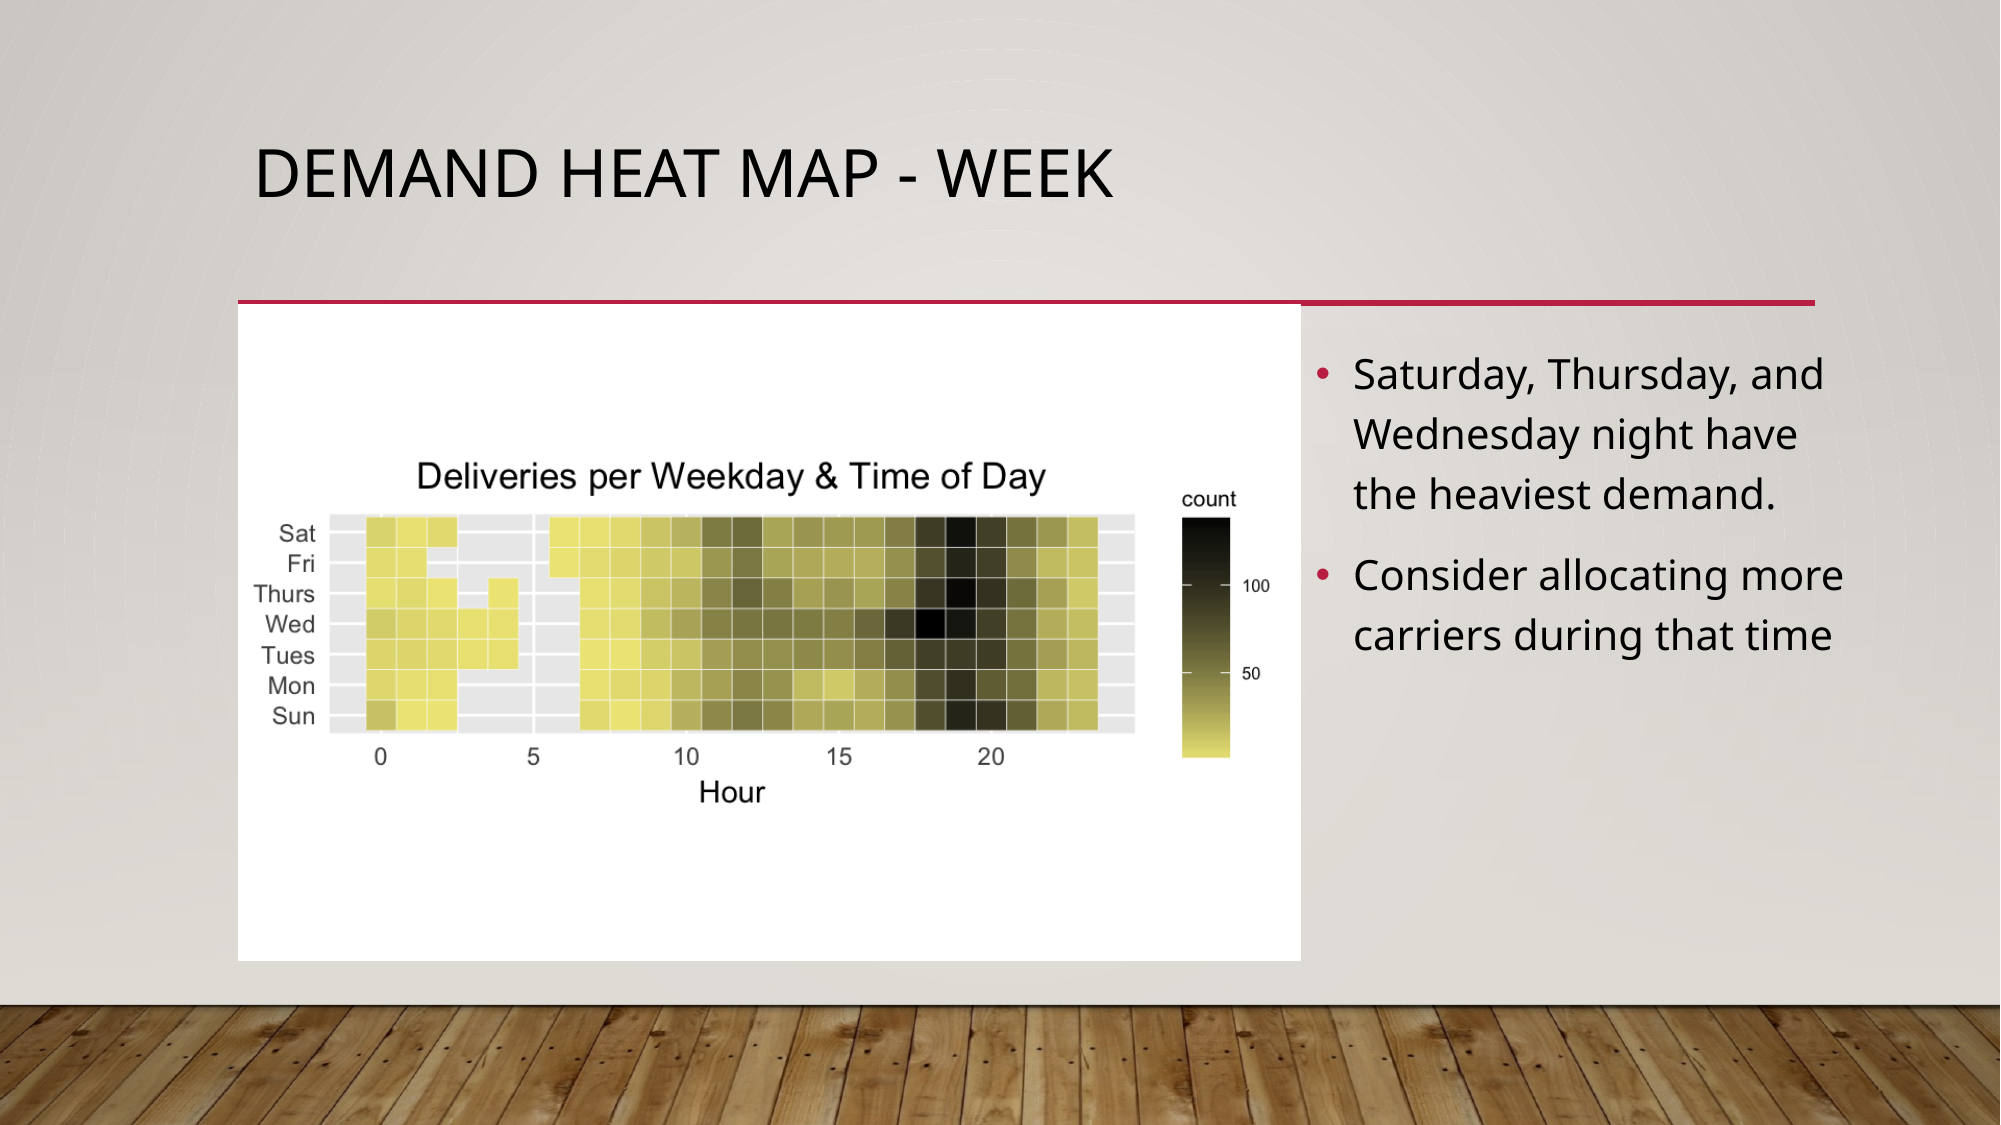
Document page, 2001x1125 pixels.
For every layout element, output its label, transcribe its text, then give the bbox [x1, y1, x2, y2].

list Saturday, Thursday, and Wednesday night have the heaviest demand. Consider allocating more carriers during that time [1301, 330, 1886, 961]
picture [0, 1005, 2000, 1125]
picture [237, 303, 1301, 961]
title Demand heat map - week [238, 131, 1814, 305]
